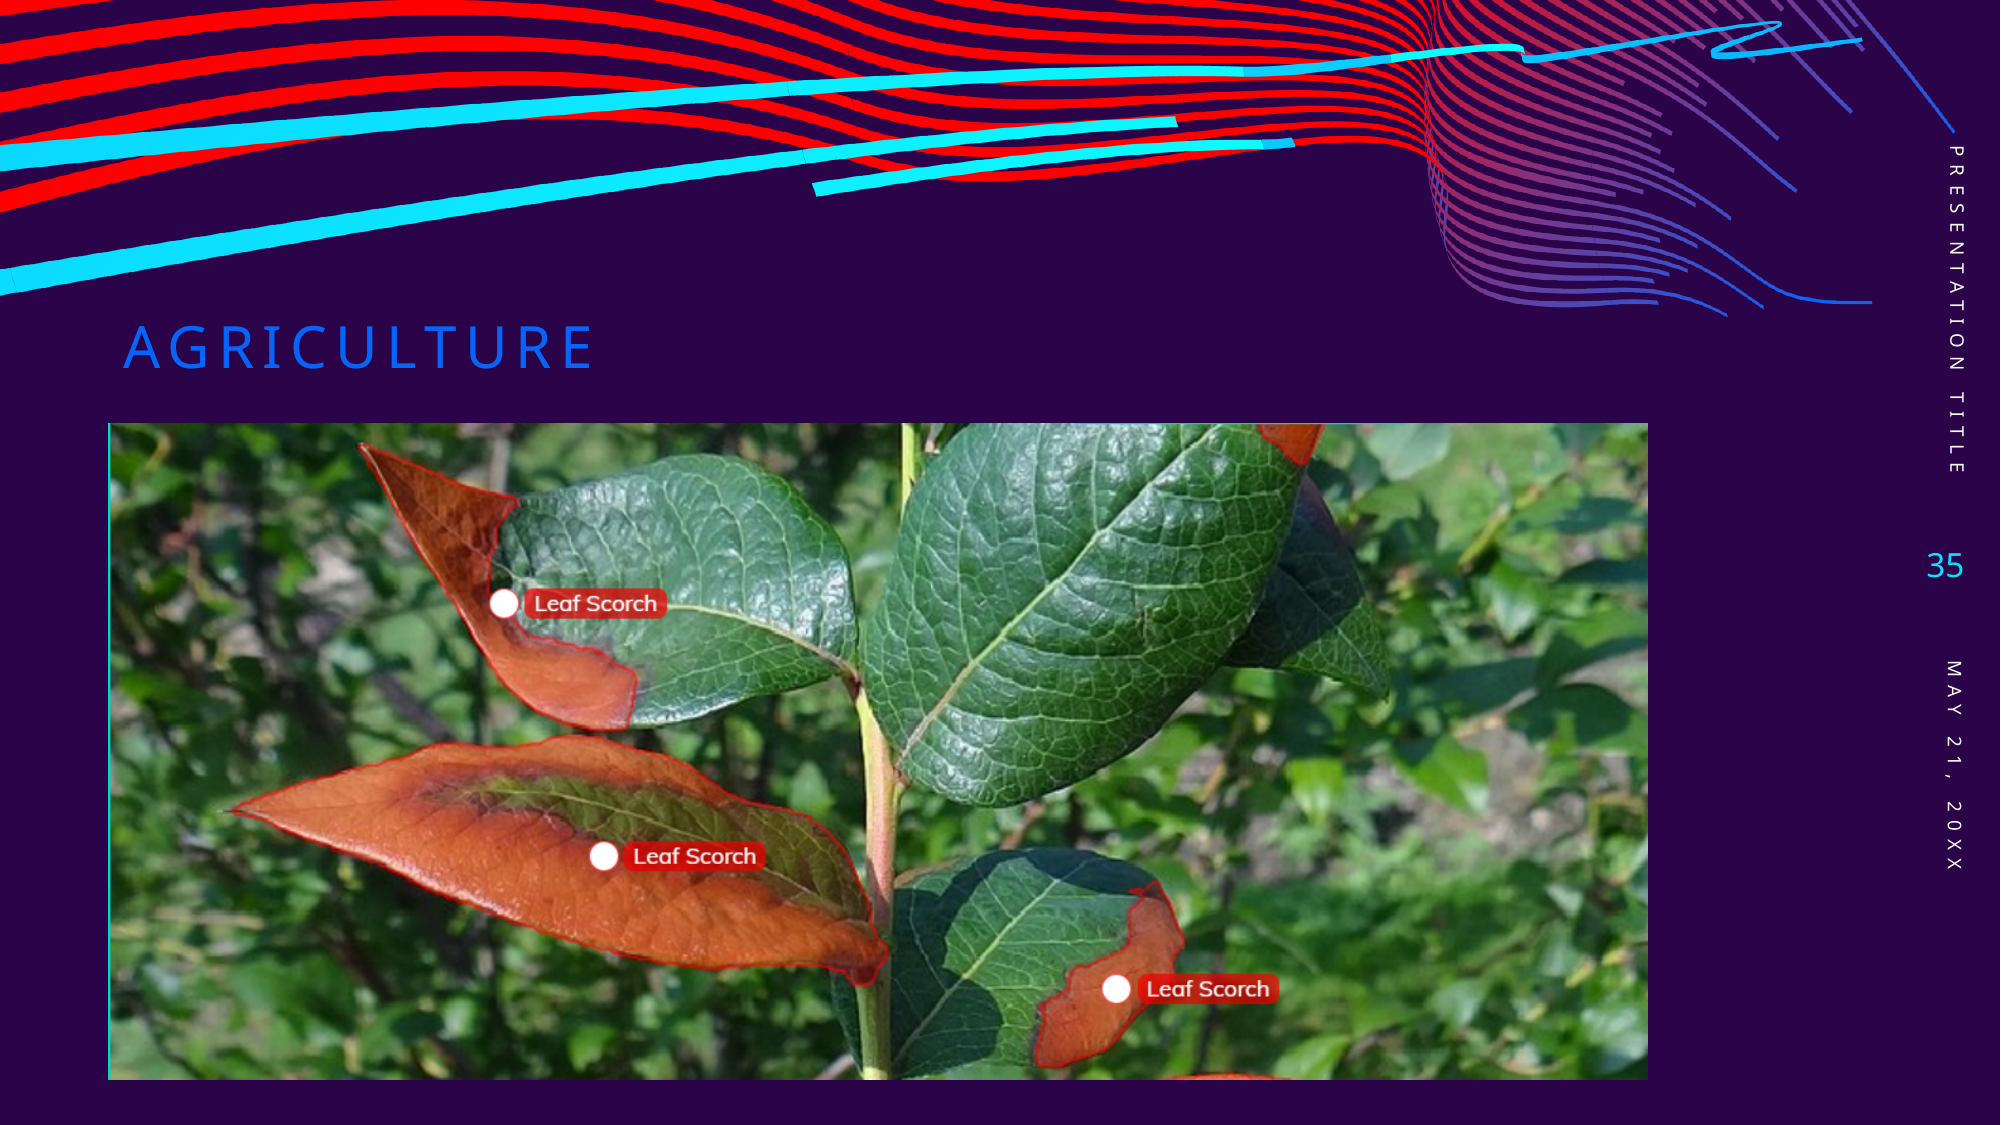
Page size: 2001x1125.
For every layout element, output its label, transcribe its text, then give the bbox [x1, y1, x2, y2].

picture [0, 0, 2000, 1125]
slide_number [1925, 645, 1986, 1080]
footer PRESENTATION TITLE [1926, 33, 1987, 489]
slide_number 35 [1889, 519, 1980, 615]
title Agriculture [108, 310, 859, 406]
